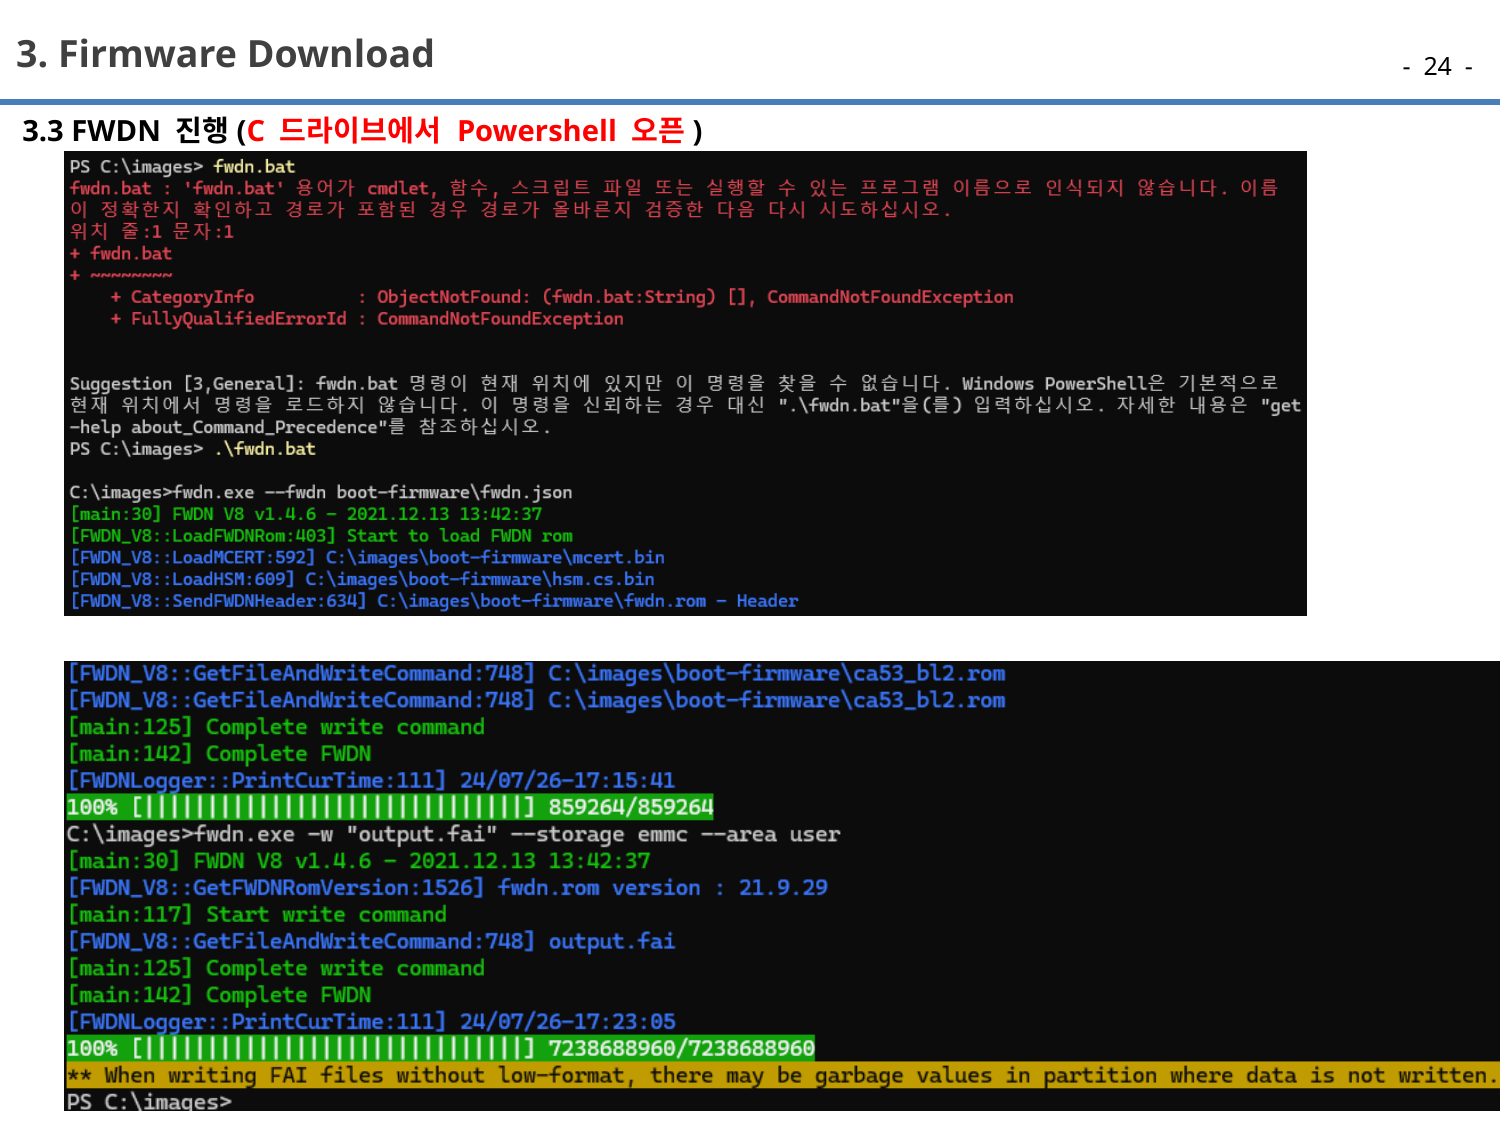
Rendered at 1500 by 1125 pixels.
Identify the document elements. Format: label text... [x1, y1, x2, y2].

picture [64, 151, 1307, 616]
picture [63, 660, 1500, 1111]
text_box 3. Firmware Download [0, 25, 998, 92]
text_box 3.3 FWDN 진행(C 드라이브에서 Powershell 오픈) [0, 102, 1500, 315]
slide_number - 24 - [1387, 42, 1500, 102]
